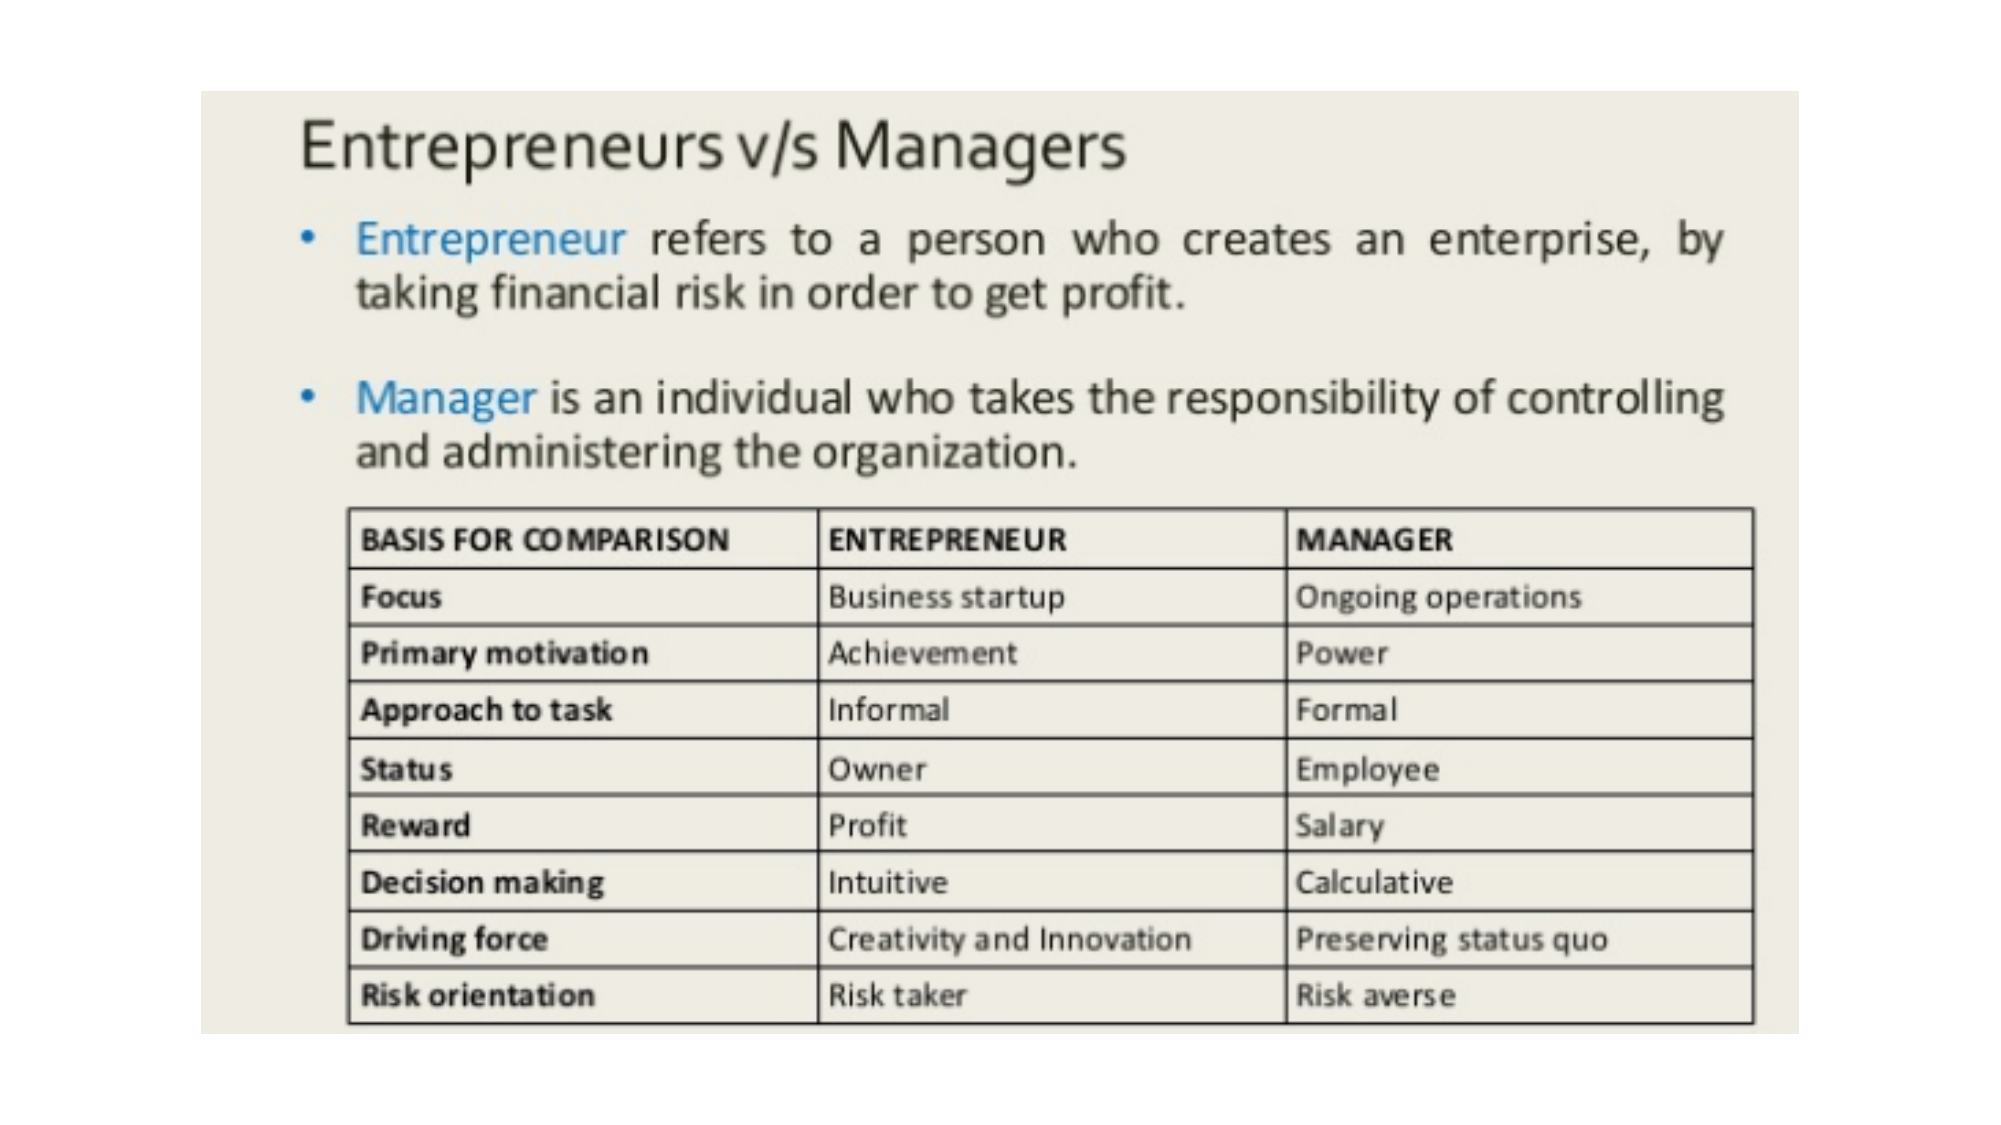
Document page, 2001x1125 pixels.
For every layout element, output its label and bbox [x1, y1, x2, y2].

list [201, 91, 1799, 1034]
